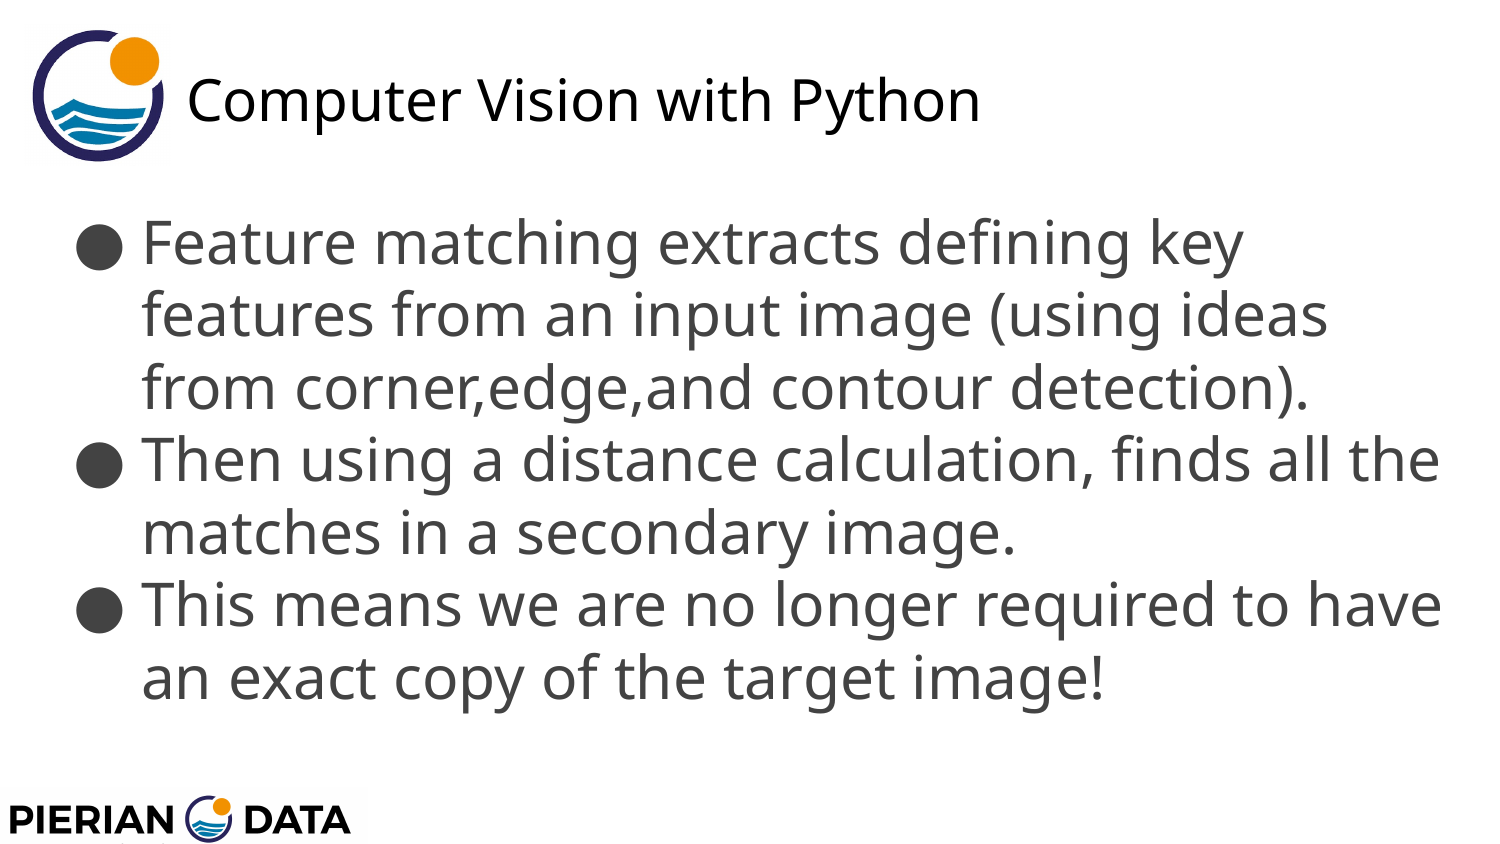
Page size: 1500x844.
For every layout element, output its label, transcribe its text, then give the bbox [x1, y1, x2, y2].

title Computer Vision with Python [176, 48, 1449, 143]
picture [0, 787, 368, 844]
picture [24, 24, 172, 167]
list Feature matching extracts defining key features from an input image (using ideas from corner,edge,and contour detection). Then using a distance calculation, finds all the matches in a secondary image. This means we are no longer required to have an exact copy of the target image! [51, 189, 1476, 750]
